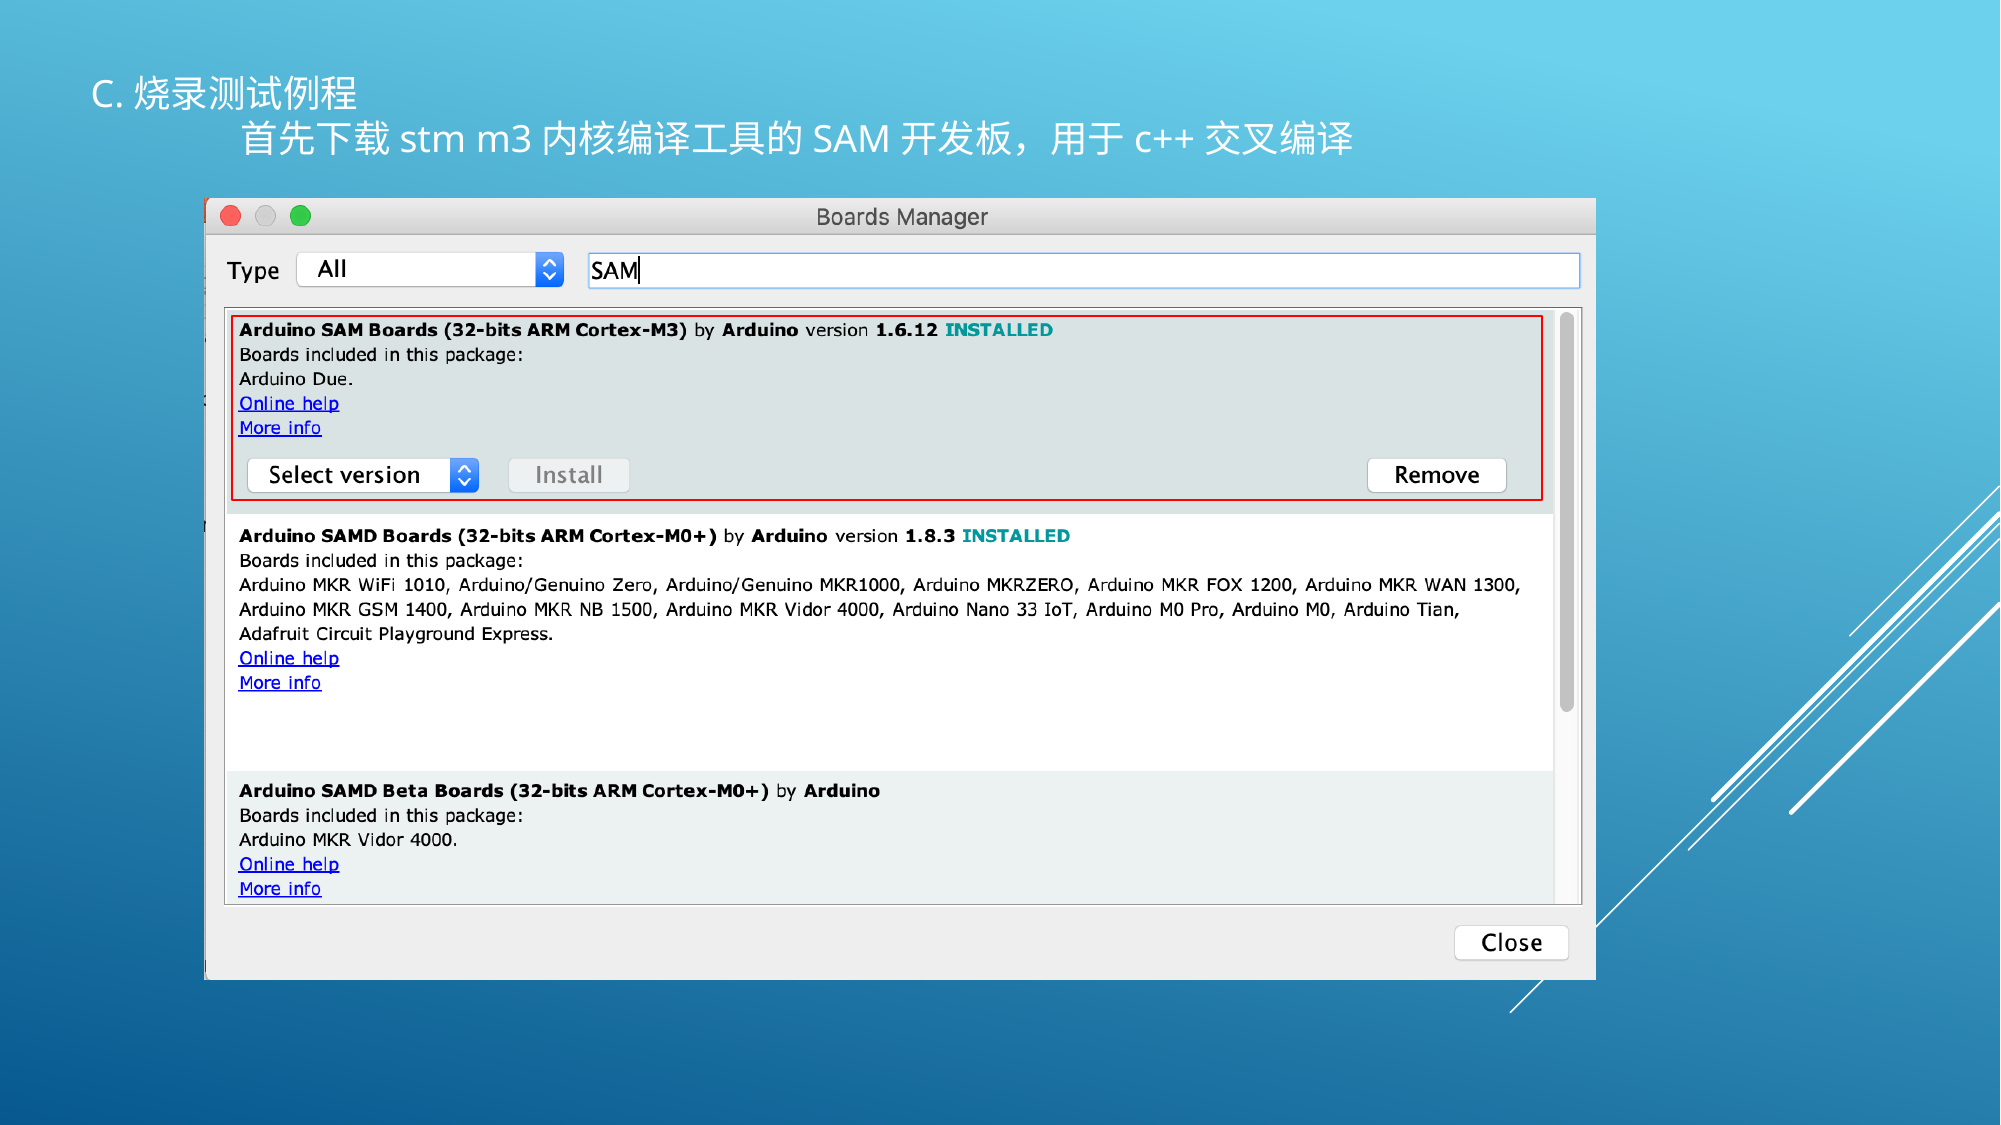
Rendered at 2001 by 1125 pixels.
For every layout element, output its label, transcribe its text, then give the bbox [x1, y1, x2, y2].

picture [204, 198, 1597, 980]
text_box C.烧录测试例程 首先下载stm m3内核编译工具的SAM开发板，用于c++交叉编译 [75, 62, 1369, 167]
